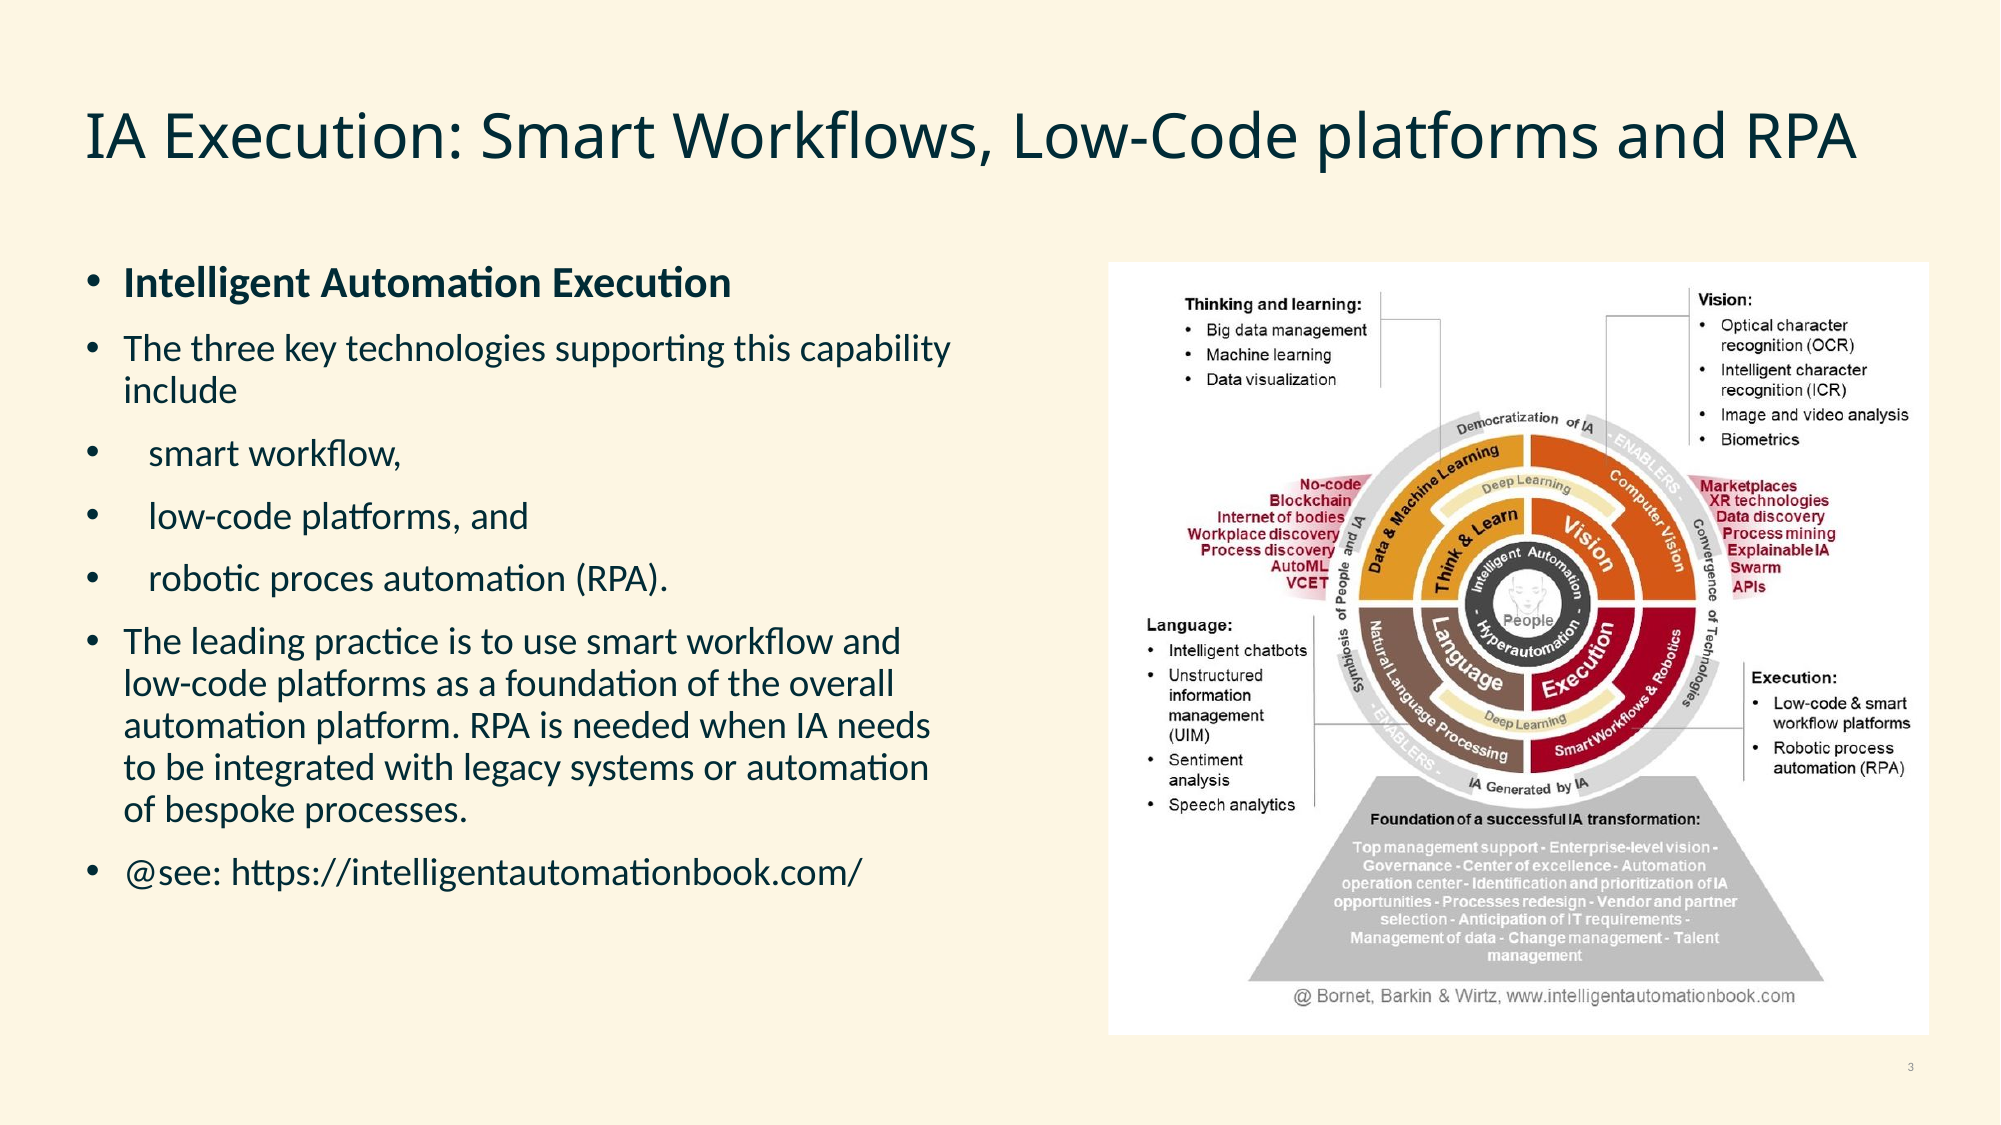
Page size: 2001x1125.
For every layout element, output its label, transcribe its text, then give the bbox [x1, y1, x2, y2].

list Intelligent Automation Execution The three key technologies supporting this capability include smart workflow, low-code platforms, and robotic proces automation (RPA). The leading practice is to use smart workflow and low-code platforms as a foundation of the overall automation platform. RPA is needed when IA needs to be integrated with legacy systems or automation of bespoke processes. @see: https://intelligentautomationbook.com/ [70, 251, 982, 1024]
picture [1108, 262, 1930, 1035]
slide_number 3 [1846, 1050, 1930, 1082]
title IA Execution: Smart Workflows, Low-Code platforms and RPA [70, 84, 1930, 193]
